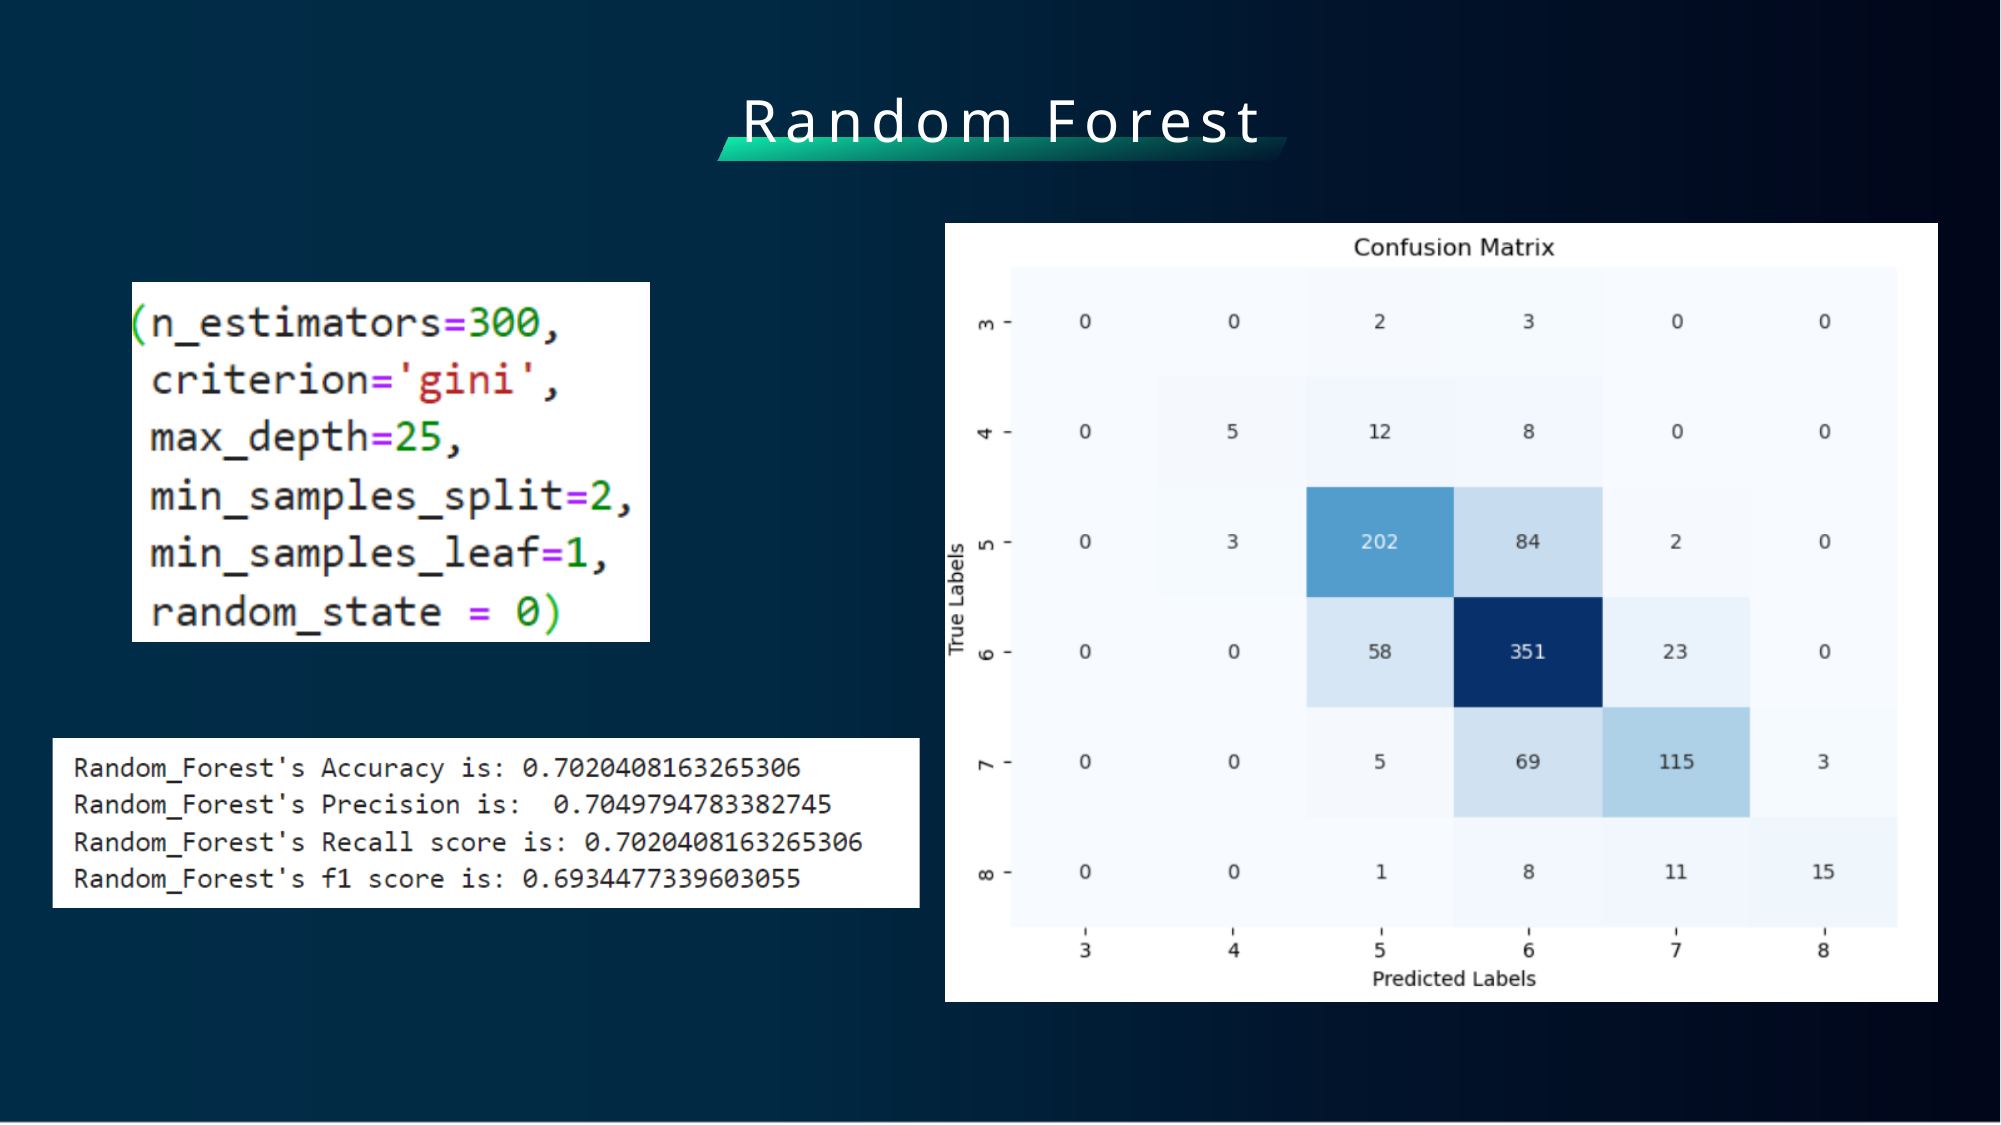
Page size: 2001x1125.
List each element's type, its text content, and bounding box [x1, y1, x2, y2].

picture [0, 0, 2001, 1125]
text_box Random Forest [671, 76, 1329, 162]
